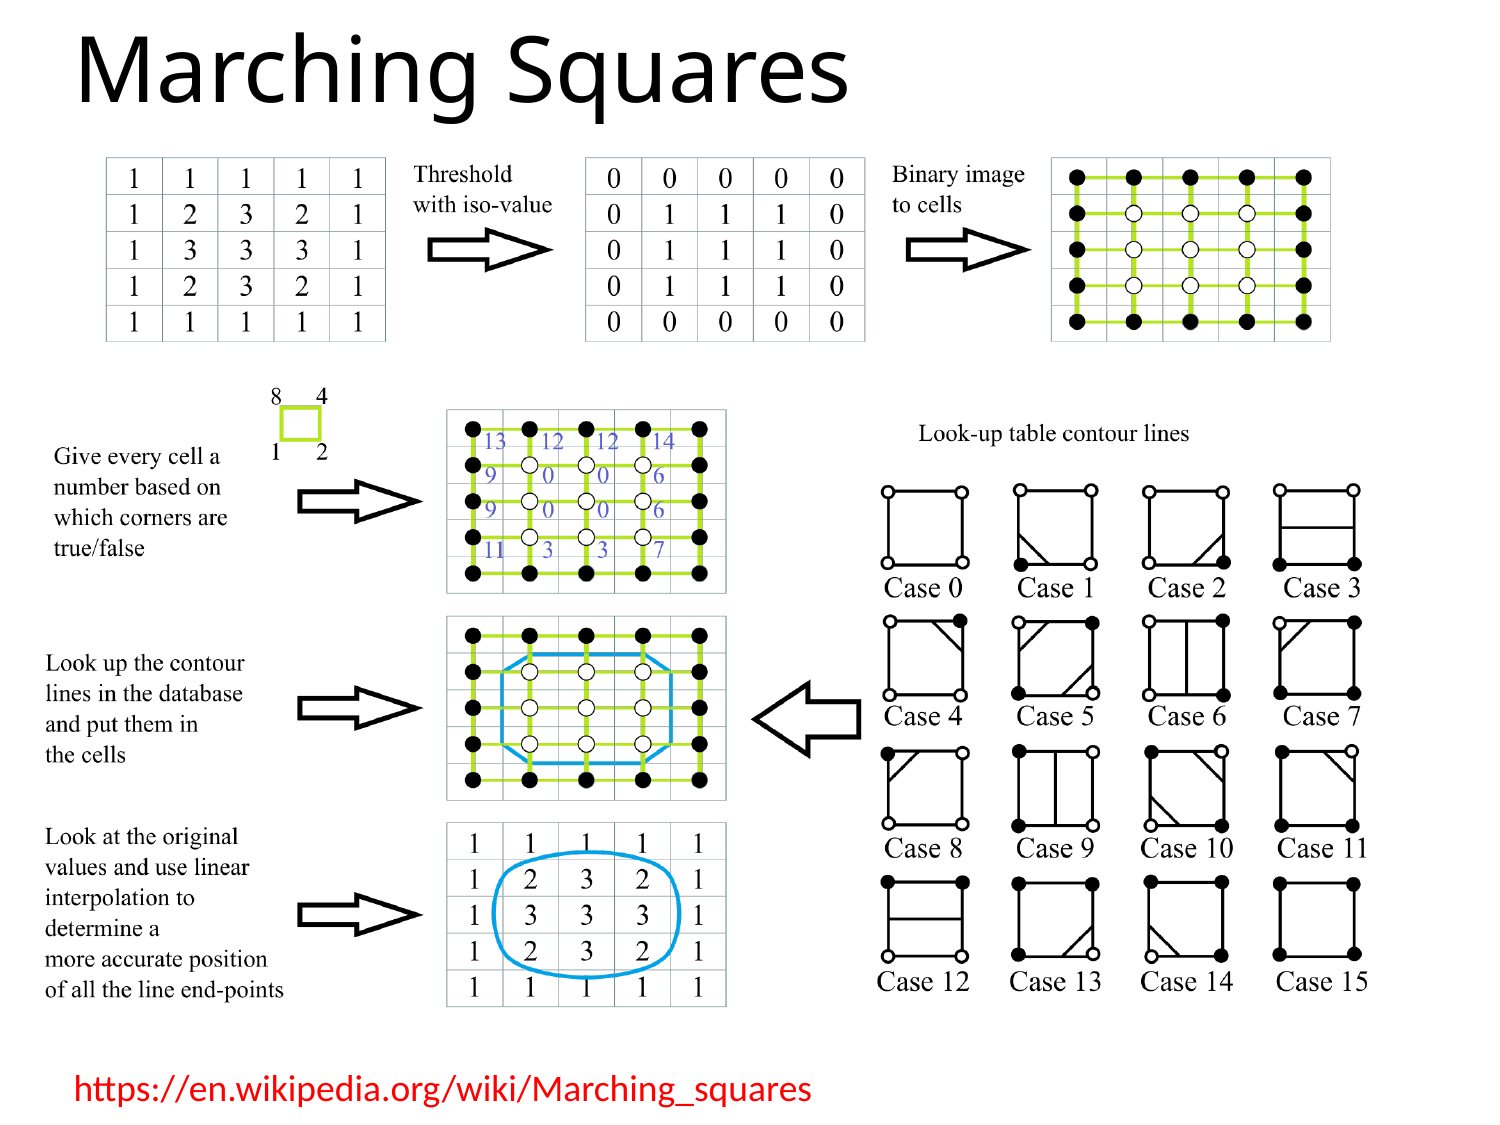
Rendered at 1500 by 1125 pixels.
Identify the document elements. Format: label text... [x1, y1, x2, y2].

text_box https://en.wikipedia.org/wiki/Marching_squares [58, 1070, 995, 1117]
picture [10, 125, 1401, 1061]
text_box Marching Squares [58, 19, 1353, 123]
